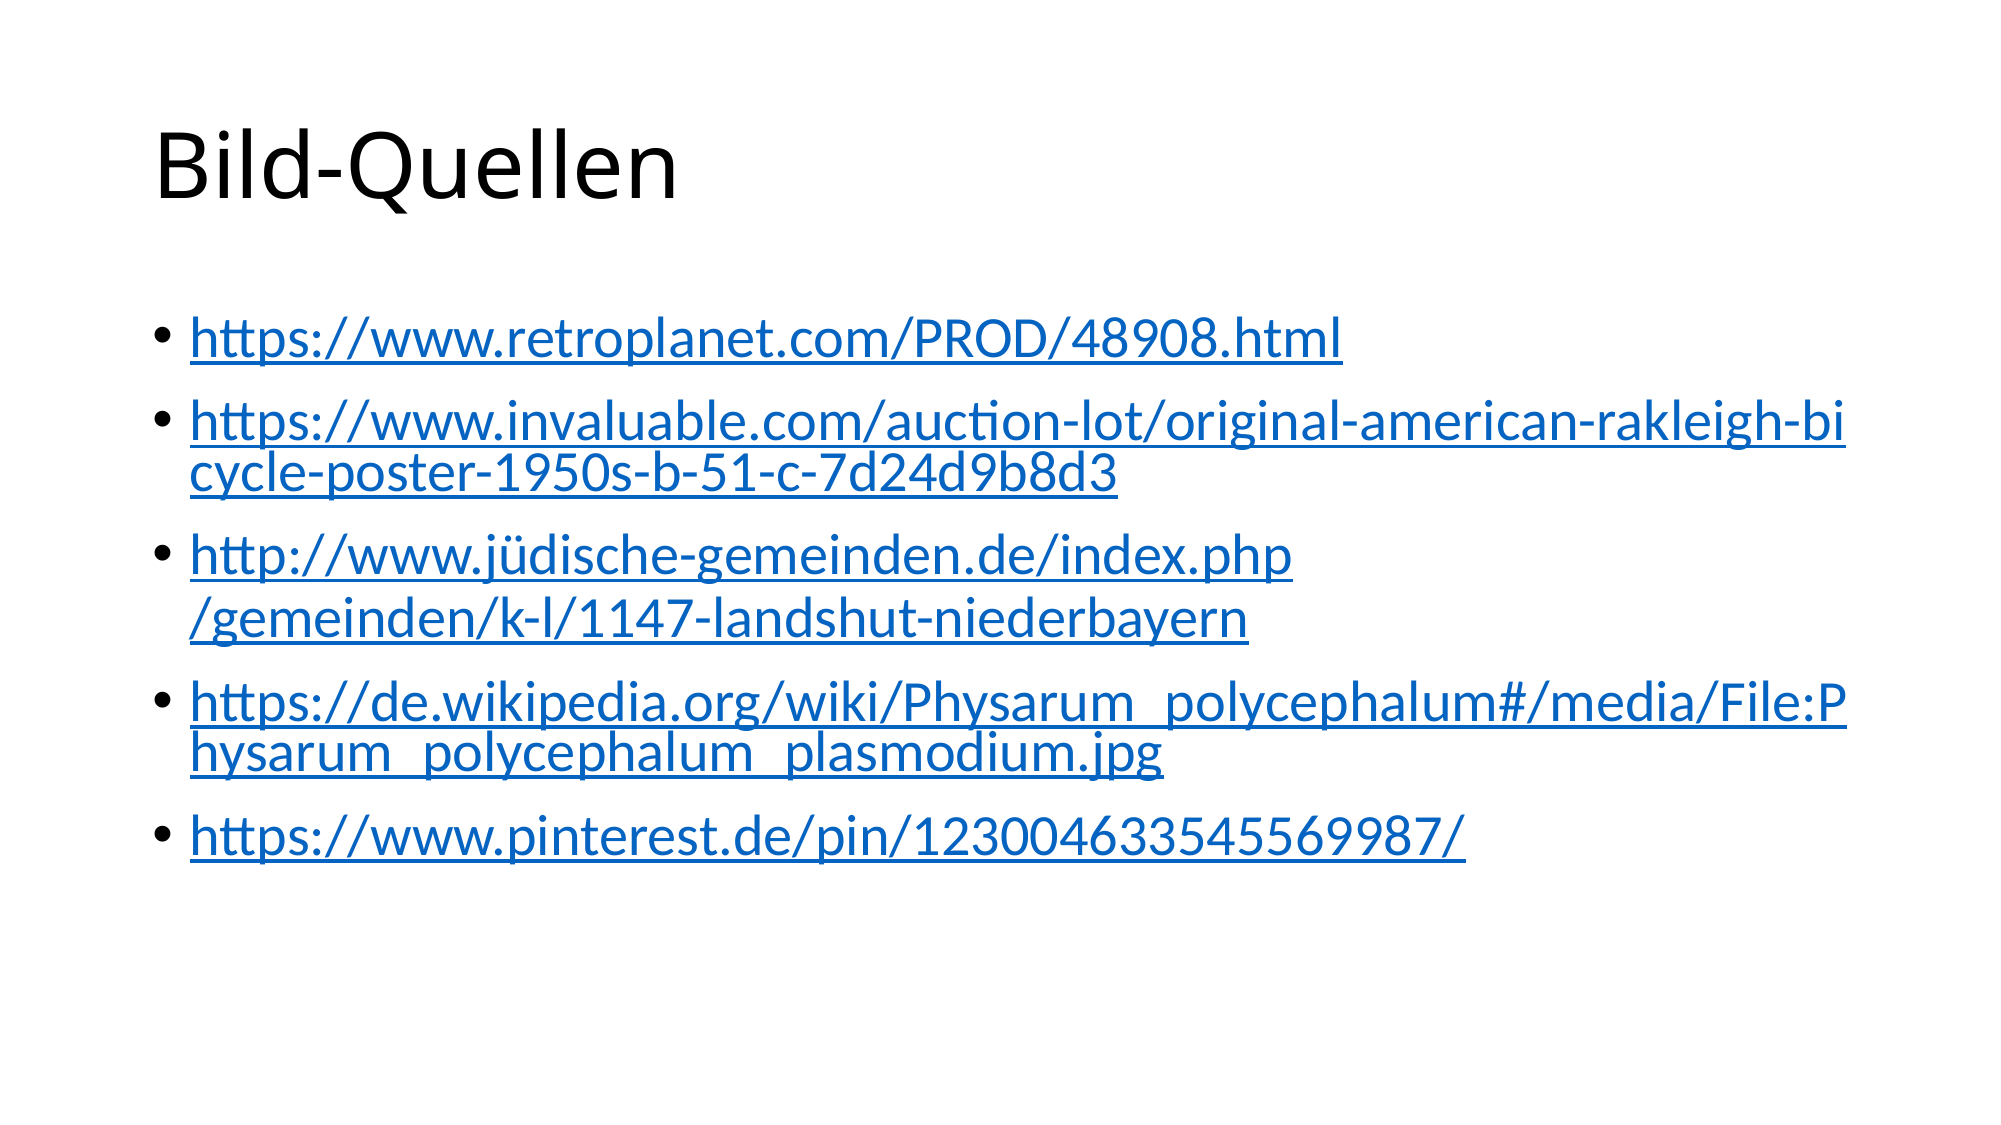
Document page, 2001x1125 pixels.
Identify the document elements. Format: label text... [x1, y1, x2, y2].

list https://www.retroplanet.com/PROD/48908.html https://www.invaluable.com/auction-lot/original-american-rakleigh-bicycle-poster-1950s-b-51-c-7d24d9b8d3 http://www.jüdische-gemeinden.de/index.php/gemeinden/k-l/1147-landshut-niederbayern https://de.wikipedia.org/wiki/Physarum_polycephalum#/media/File:Physarum_polycephalum_plasmodium.jpg https://www.pinterest.de/pin/123004633545569987/ [137, 299, 1863, 1014]
title Bild-Quellen [137, 59, 1863, 278]
